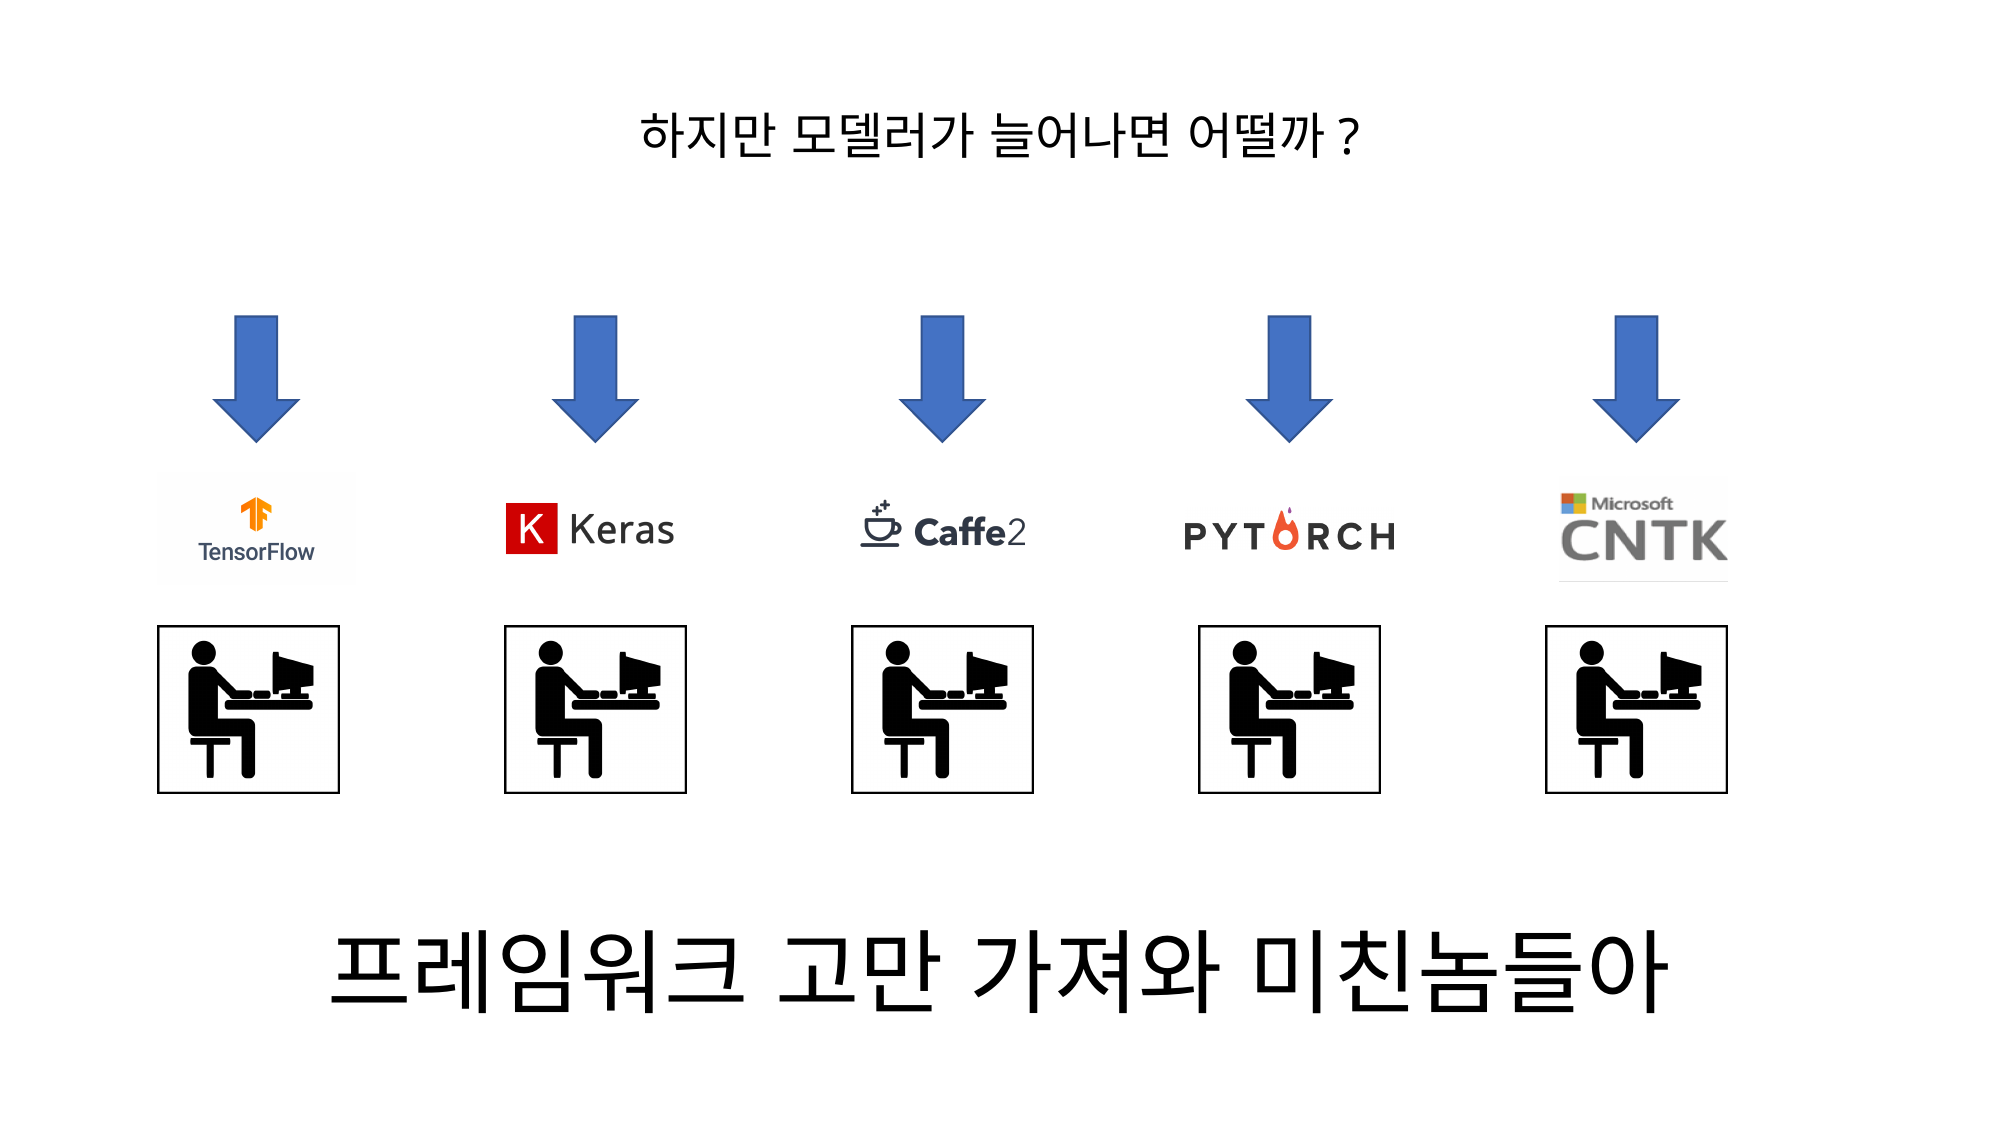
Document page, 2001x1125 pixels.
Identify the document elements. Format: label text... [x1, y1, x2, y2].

picture [505, 502, 686, 555]
picture [504, 625, 687, 794]
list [157, 625, 340, 794]
text_box [1245, 315, 1334, 444]
picture [1185, 507, 1394, 550]
picture [1559, 476, 1728, 582]
picture [1198, 625, 1381, 794]
text_box [898, 315, 987, 444]
picture [851, 625, 1034, 794]
text_box [1592, 315, 1681, 444]
text_box 하지만 모델러가 늘어나면 어떨까? [597, 97, 1403, 172]
text_box [212, 315, 301, 444]
picture [157, 472, 356, 585]
text_box [551, 315, 640, 444]
text_box 프레임워크 고만 가져와 미친놈들아 [170, 907, 1829, 1033]
picture [1545, 625, 1728, 794]
picture [858, 484, 1027, 573]
